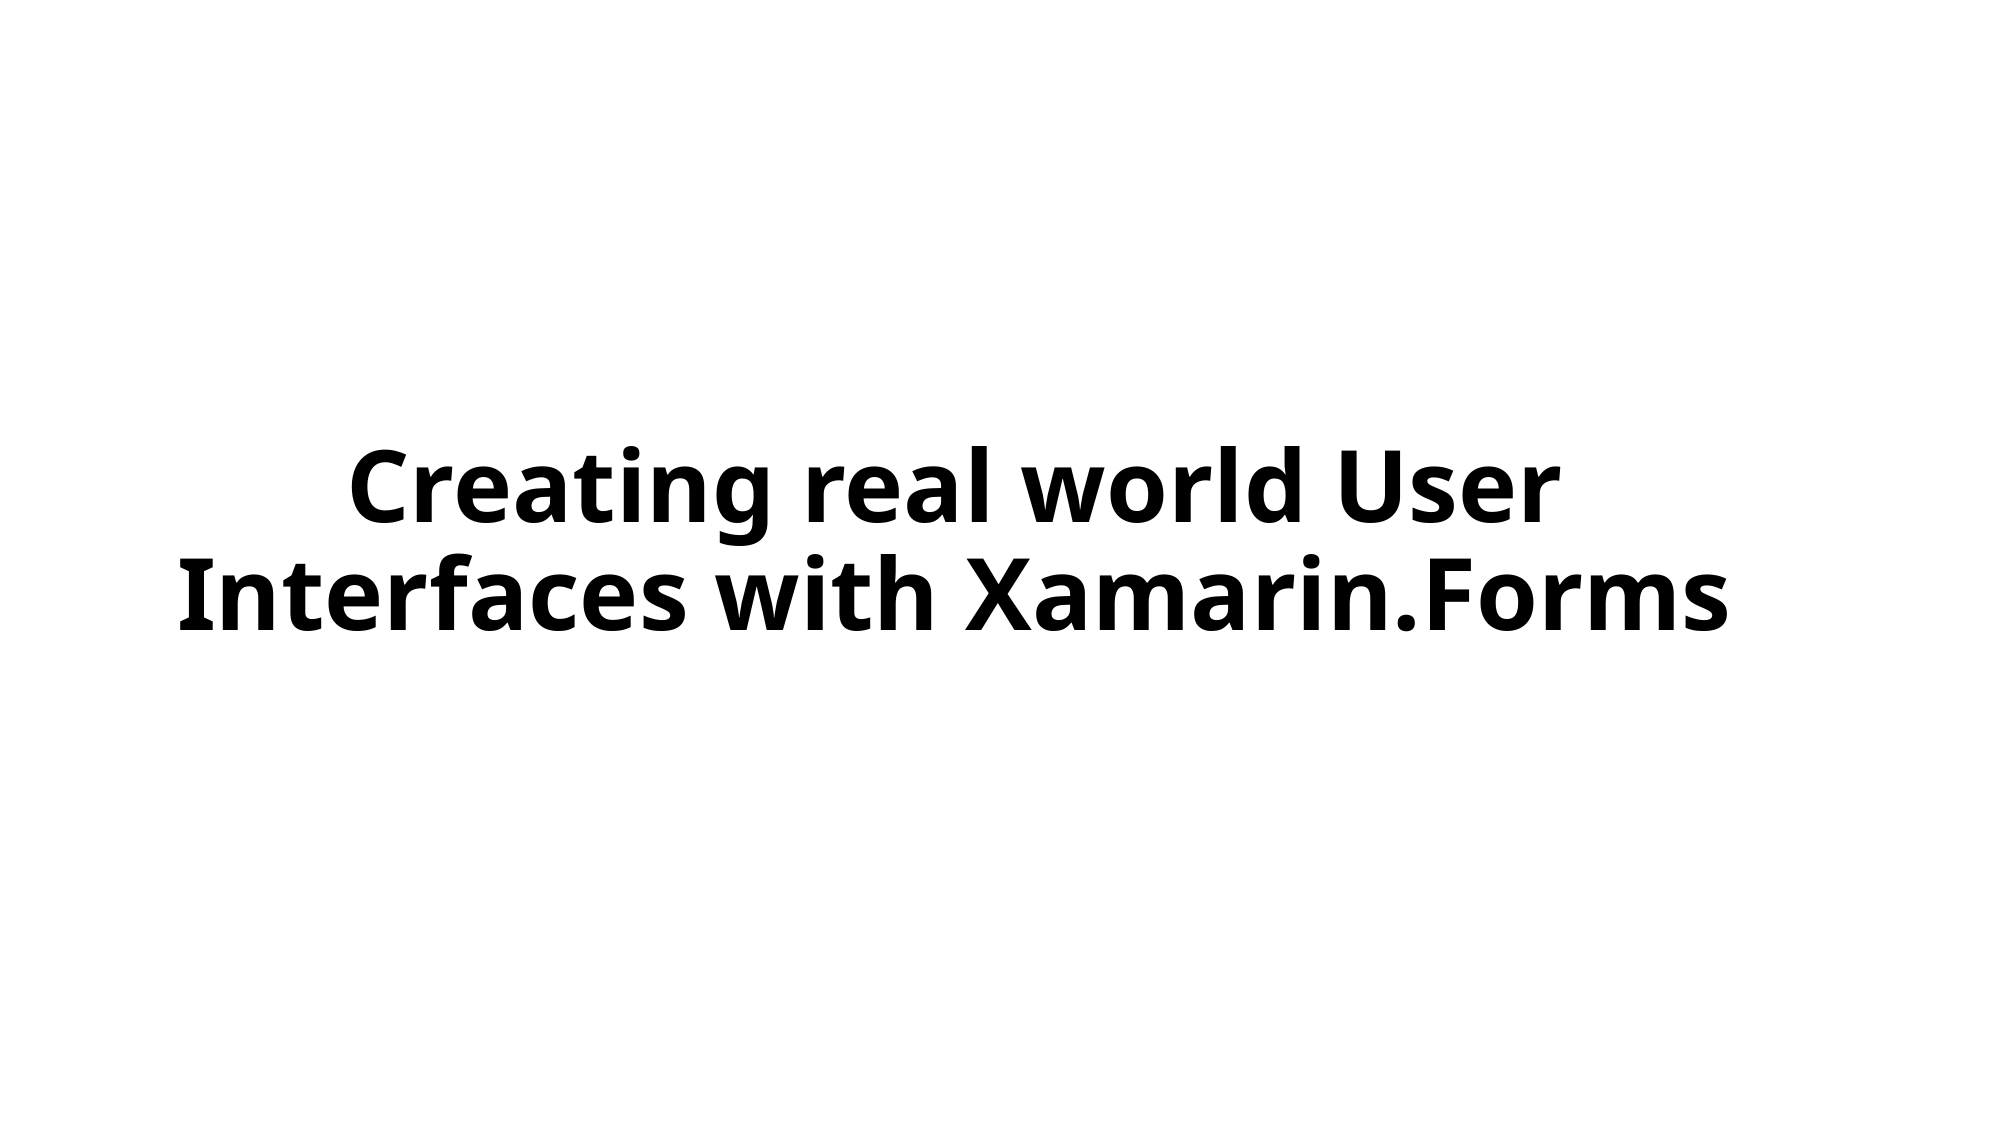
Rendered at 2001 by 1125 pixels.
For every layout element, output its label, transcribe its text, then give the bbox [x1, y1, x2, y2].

title Creating real world User Interfaces with Xamarin.Forms [113, 398, 1798, 691]
